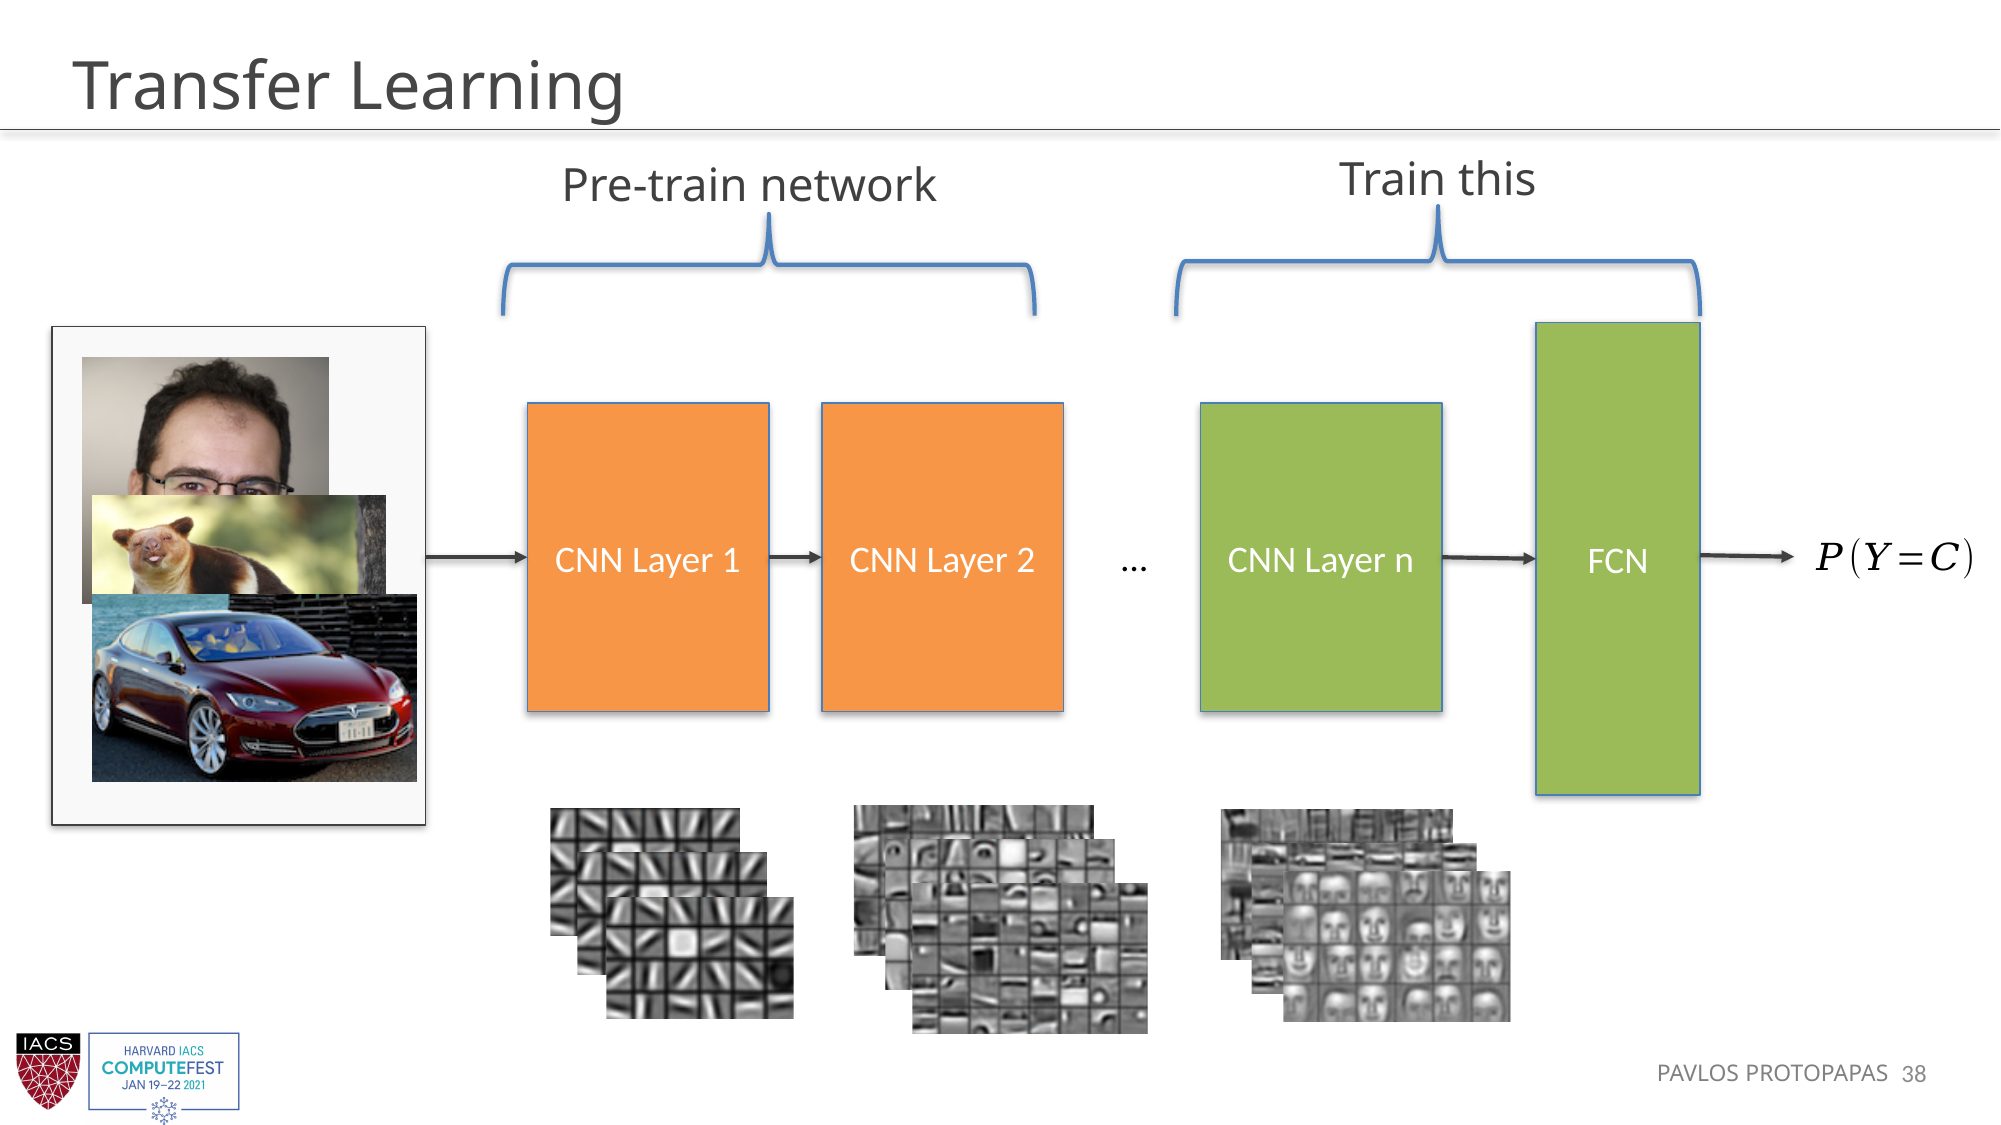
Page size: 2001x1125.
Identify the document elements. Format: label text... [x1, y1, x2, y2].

text_box Train this [1324, 142, 1552, 213]
picture [550, 808, 794, 1019]
text_box FCN [1535, 324, 1701, 796]
text_box [500, 219, 1037, 316]
text_box Pre-train network [546, 148, 953, 219]
text_box [51, 326, 426, 826]
picture [853, 805, 1148, 1035]
picture [1220, 809, 1511, 1022]
title Transfer Learning [57, 35, 1943, 162]
text_box … [1106, 526, 1185, 587]
text_box [1174, 204, 1703, 317]
picture [86, 1030, 241, 1125]
picture [81, 356, 417, 782]
picture [14, 1033, 82, 1110]
slide_number 38 [1475, 1042, 1942, 1103]
text_box CNN Layer 2 [821, 402, 1064, 712]
text_box CNN Layer n [1200, 402, 1443, 712]
text_box CNN Layer 1 [527, 402, 770, 712]
